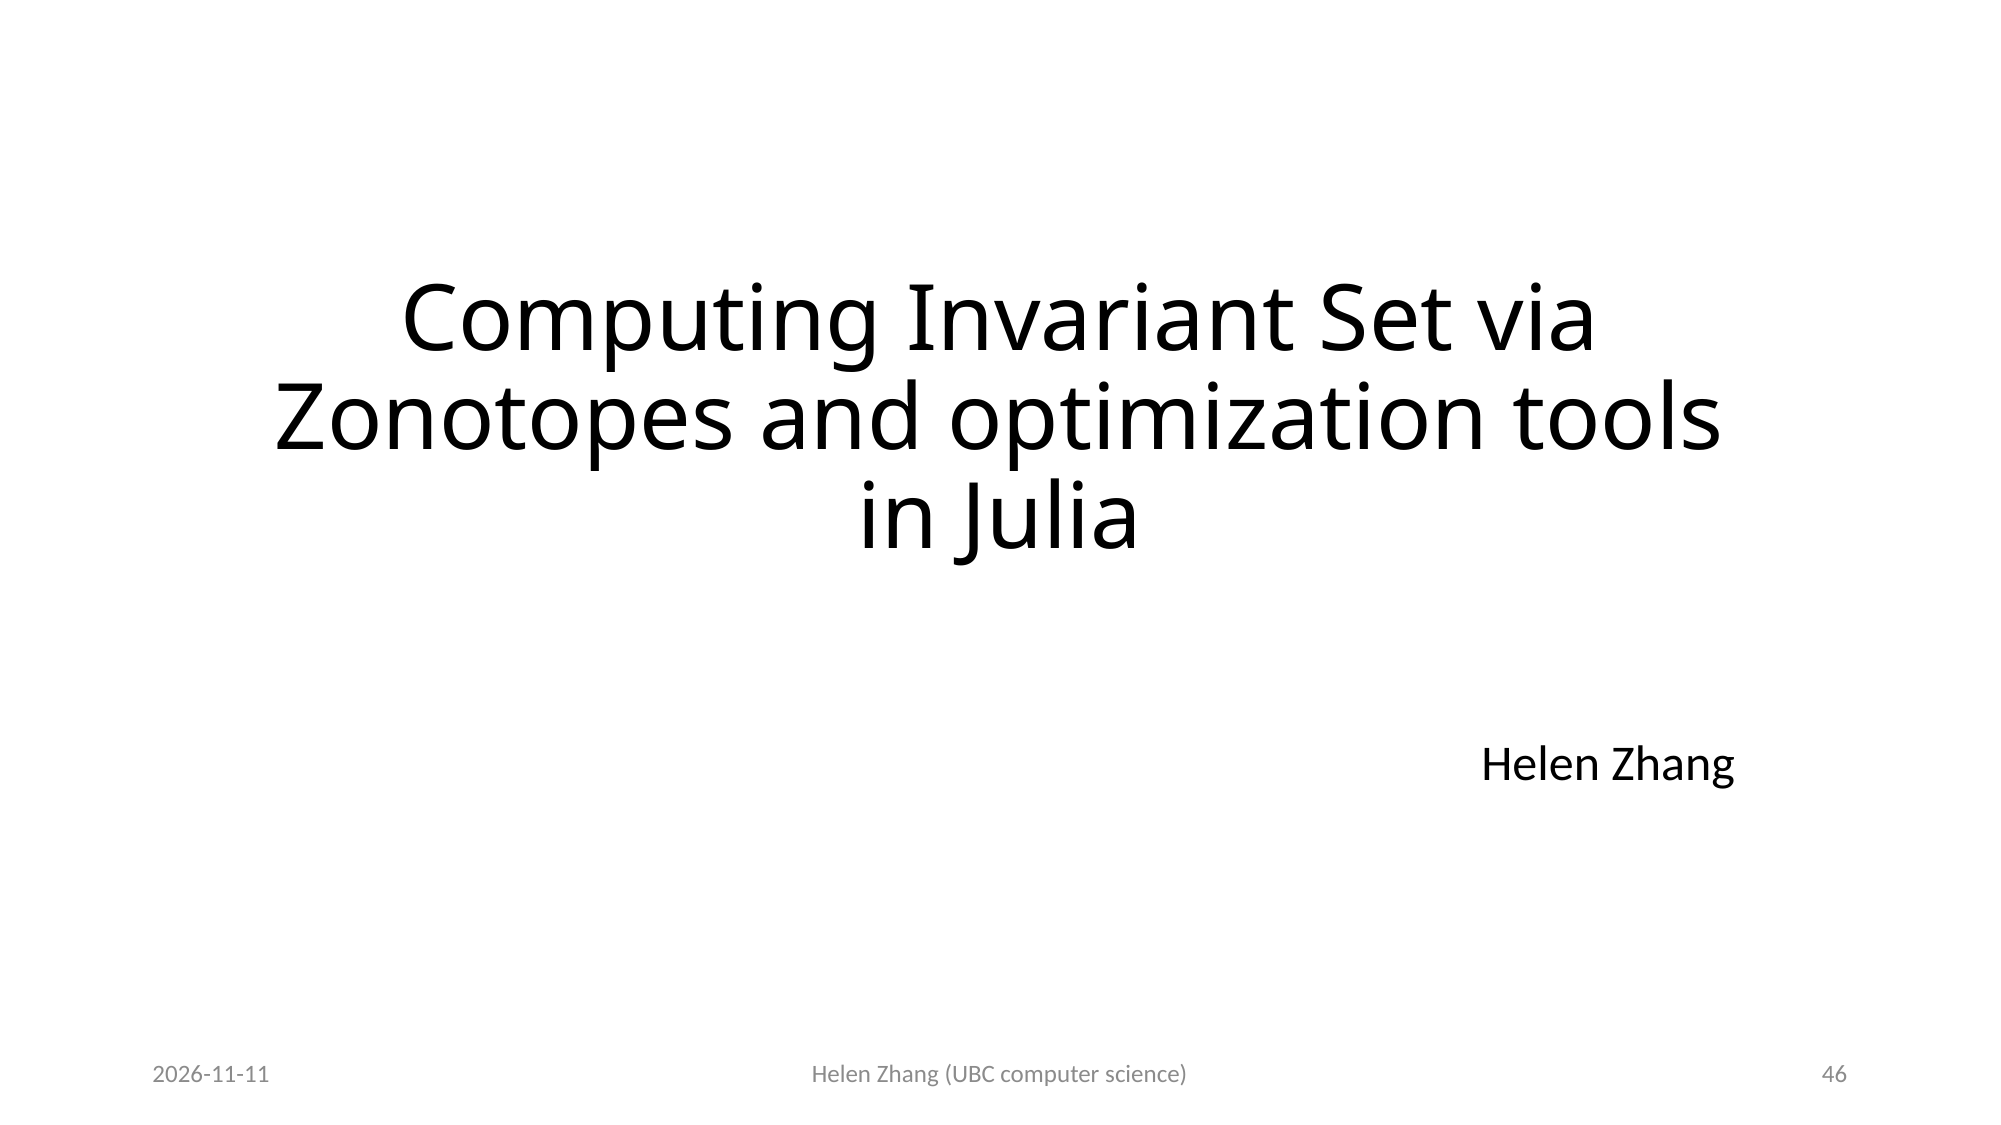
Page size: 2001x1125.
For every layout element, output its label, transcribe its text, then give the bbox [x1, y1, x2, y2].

footer Helen Zhang (UBC computer science) [662, 1042, 1338, 1103]
slide_number 46 [1412, 1042, 1863, 1103]
title Computing Invariant Set via Zonotopes and optimization tools in Julia [249, 184, 1750, 576]
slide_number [137, 1042, 588, 1103]
subtitle Helen Zhang [249, 729, 1750, 863]
